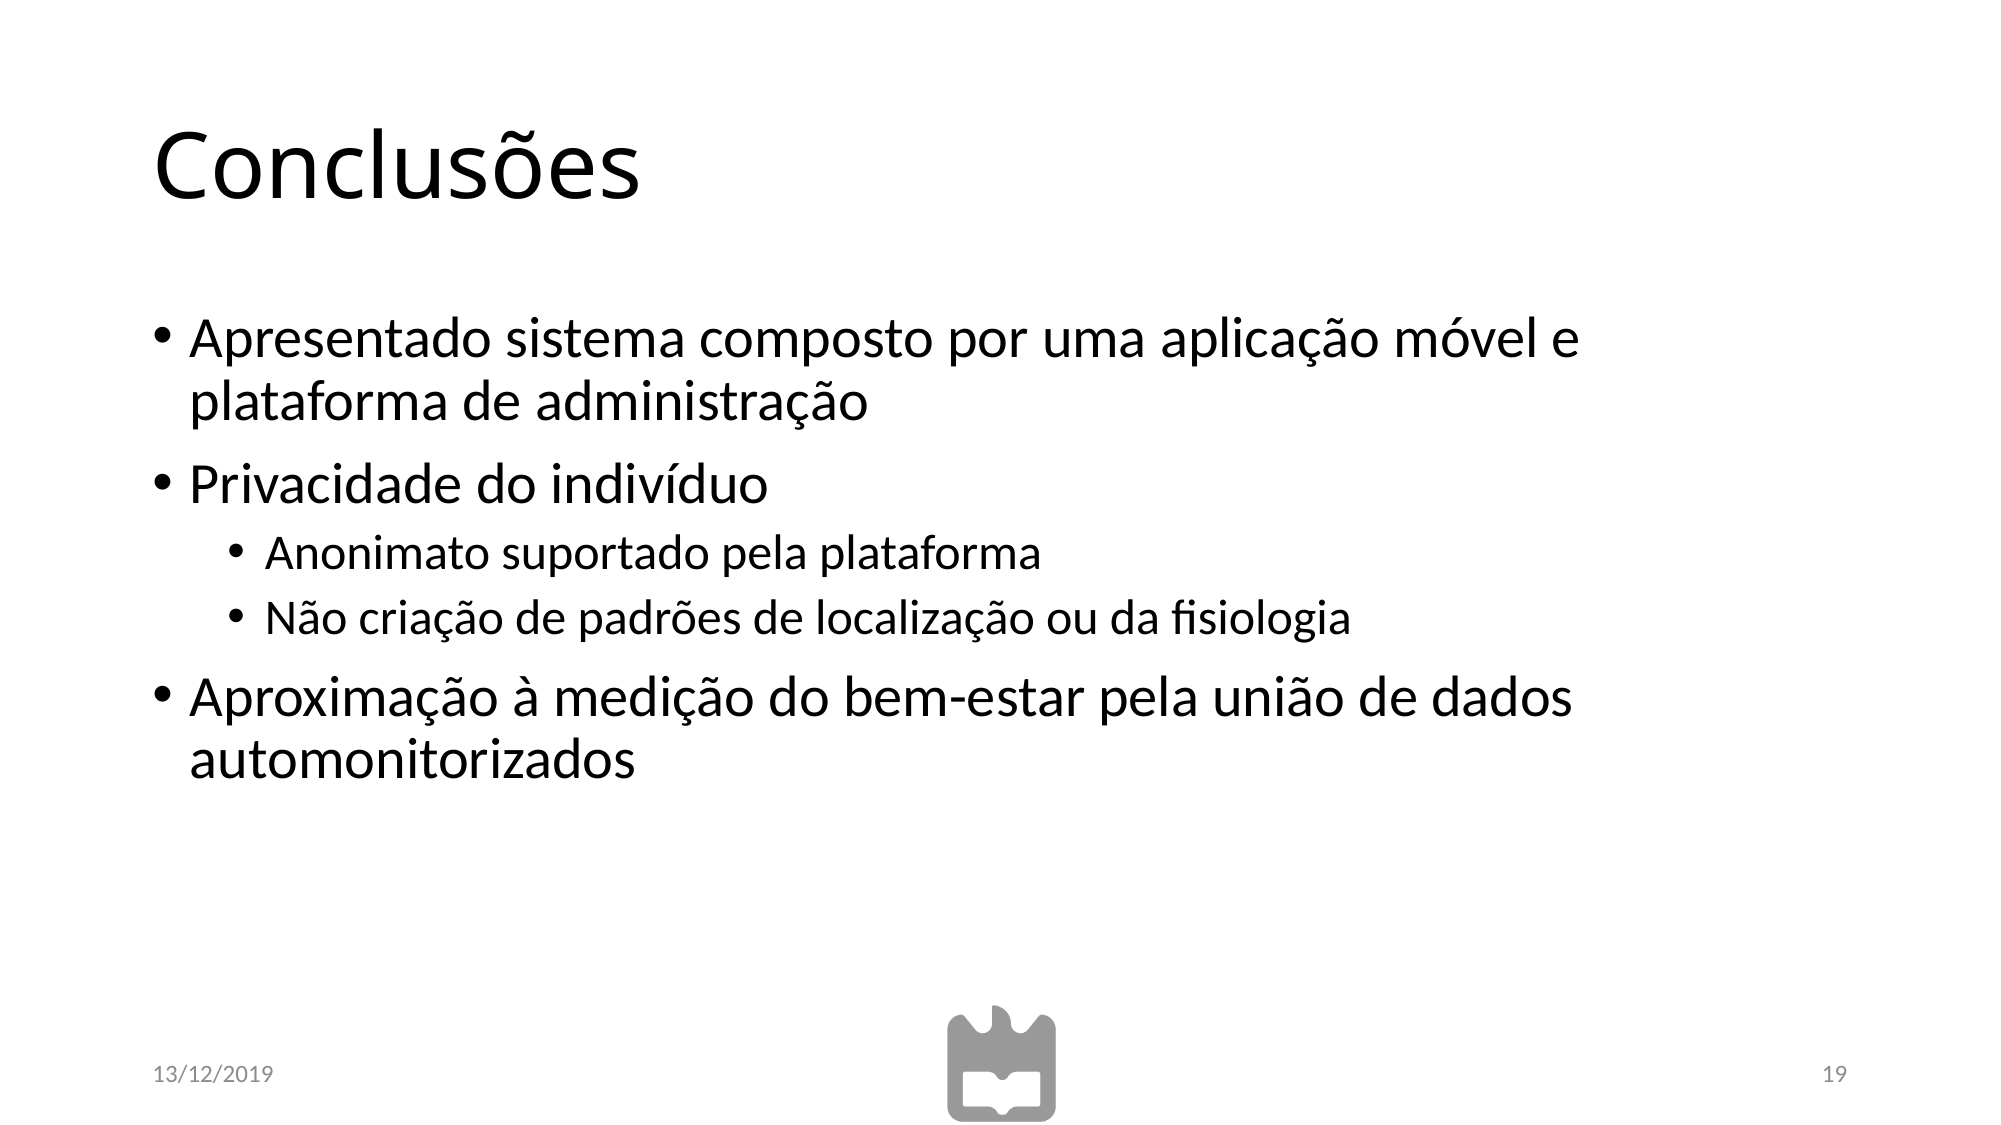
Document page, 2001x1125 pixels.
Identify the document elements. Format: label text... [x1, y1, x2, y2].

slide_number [137, 1042, 588, 1103]
list Apresentado sistema composto por uma aplicação móvel e plataforma de administração Privacidade do indivíduo Anonimato suportado pela plataforma Não criação de padrões de localização ou da fisiologia Aproximação à medição do bem-estar pela união de dados automonitorizados [137, 299, 1863, 1014]
slide_number 19 [1412, 1042, 1863, 1103]
title Conclusões [137, 59, 1863, 278]
footer [937, 994, 1063, 1125]
